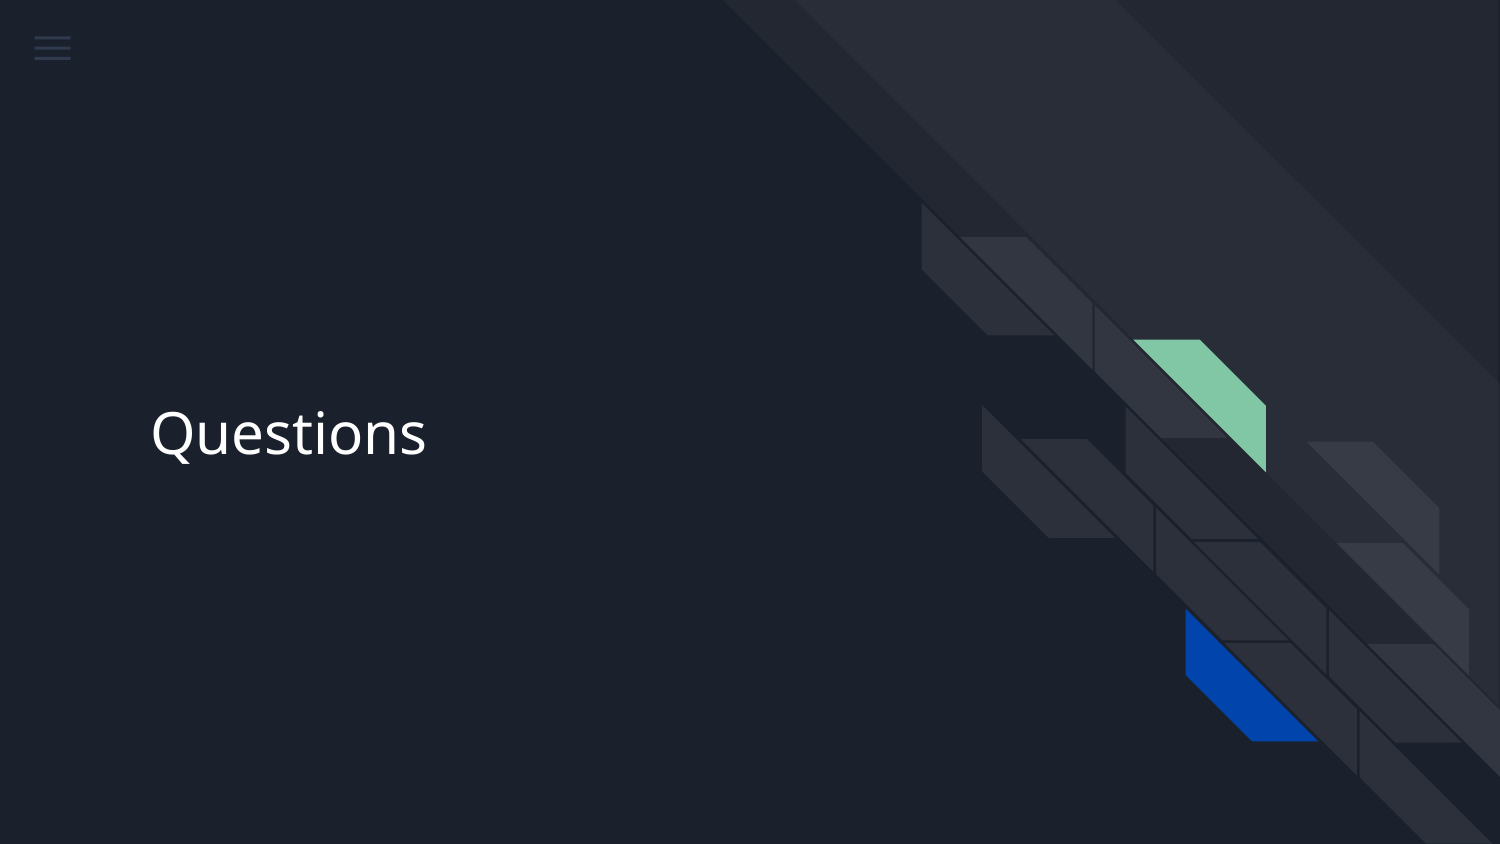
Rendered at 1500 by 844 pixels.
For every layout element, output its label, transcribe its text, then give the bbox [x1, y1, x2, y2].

title Questions [135, 336, 888, 526]
